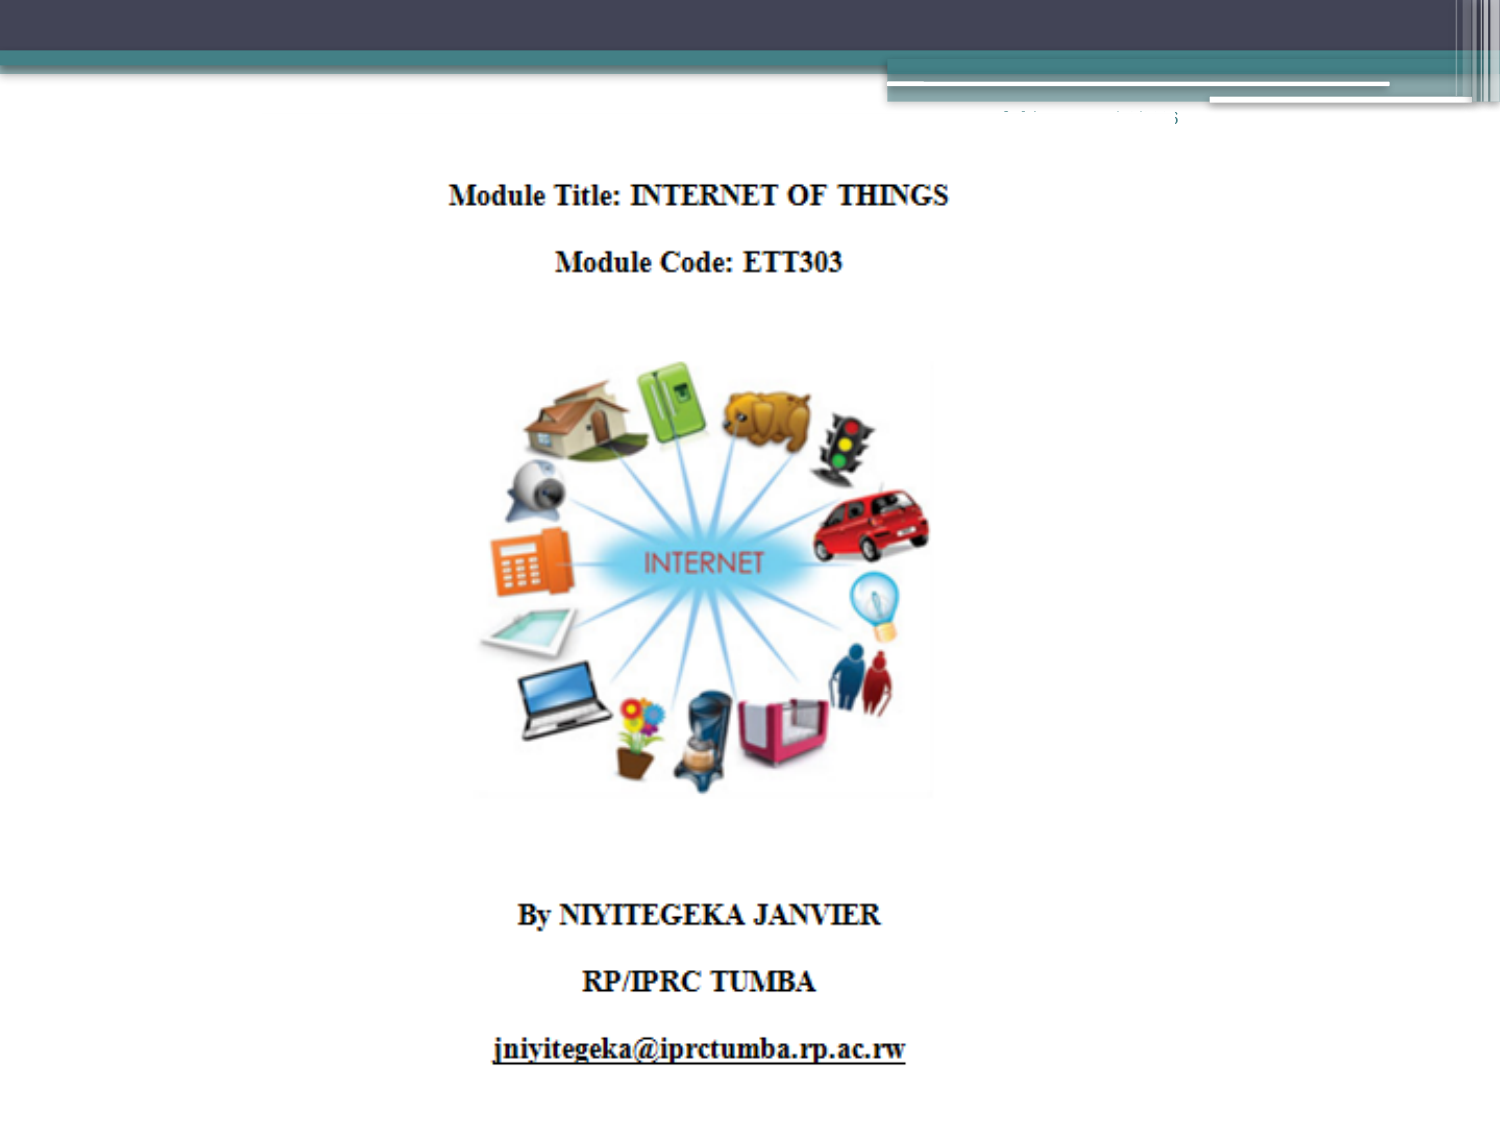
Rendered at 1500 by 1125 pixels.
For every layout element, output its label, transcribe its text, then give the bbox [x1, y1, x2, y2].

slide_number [1080, 100, 1238, 176]
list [262, 112, 1176, 1088]
footer Internet of Things [862, 100, 1080, 109]
